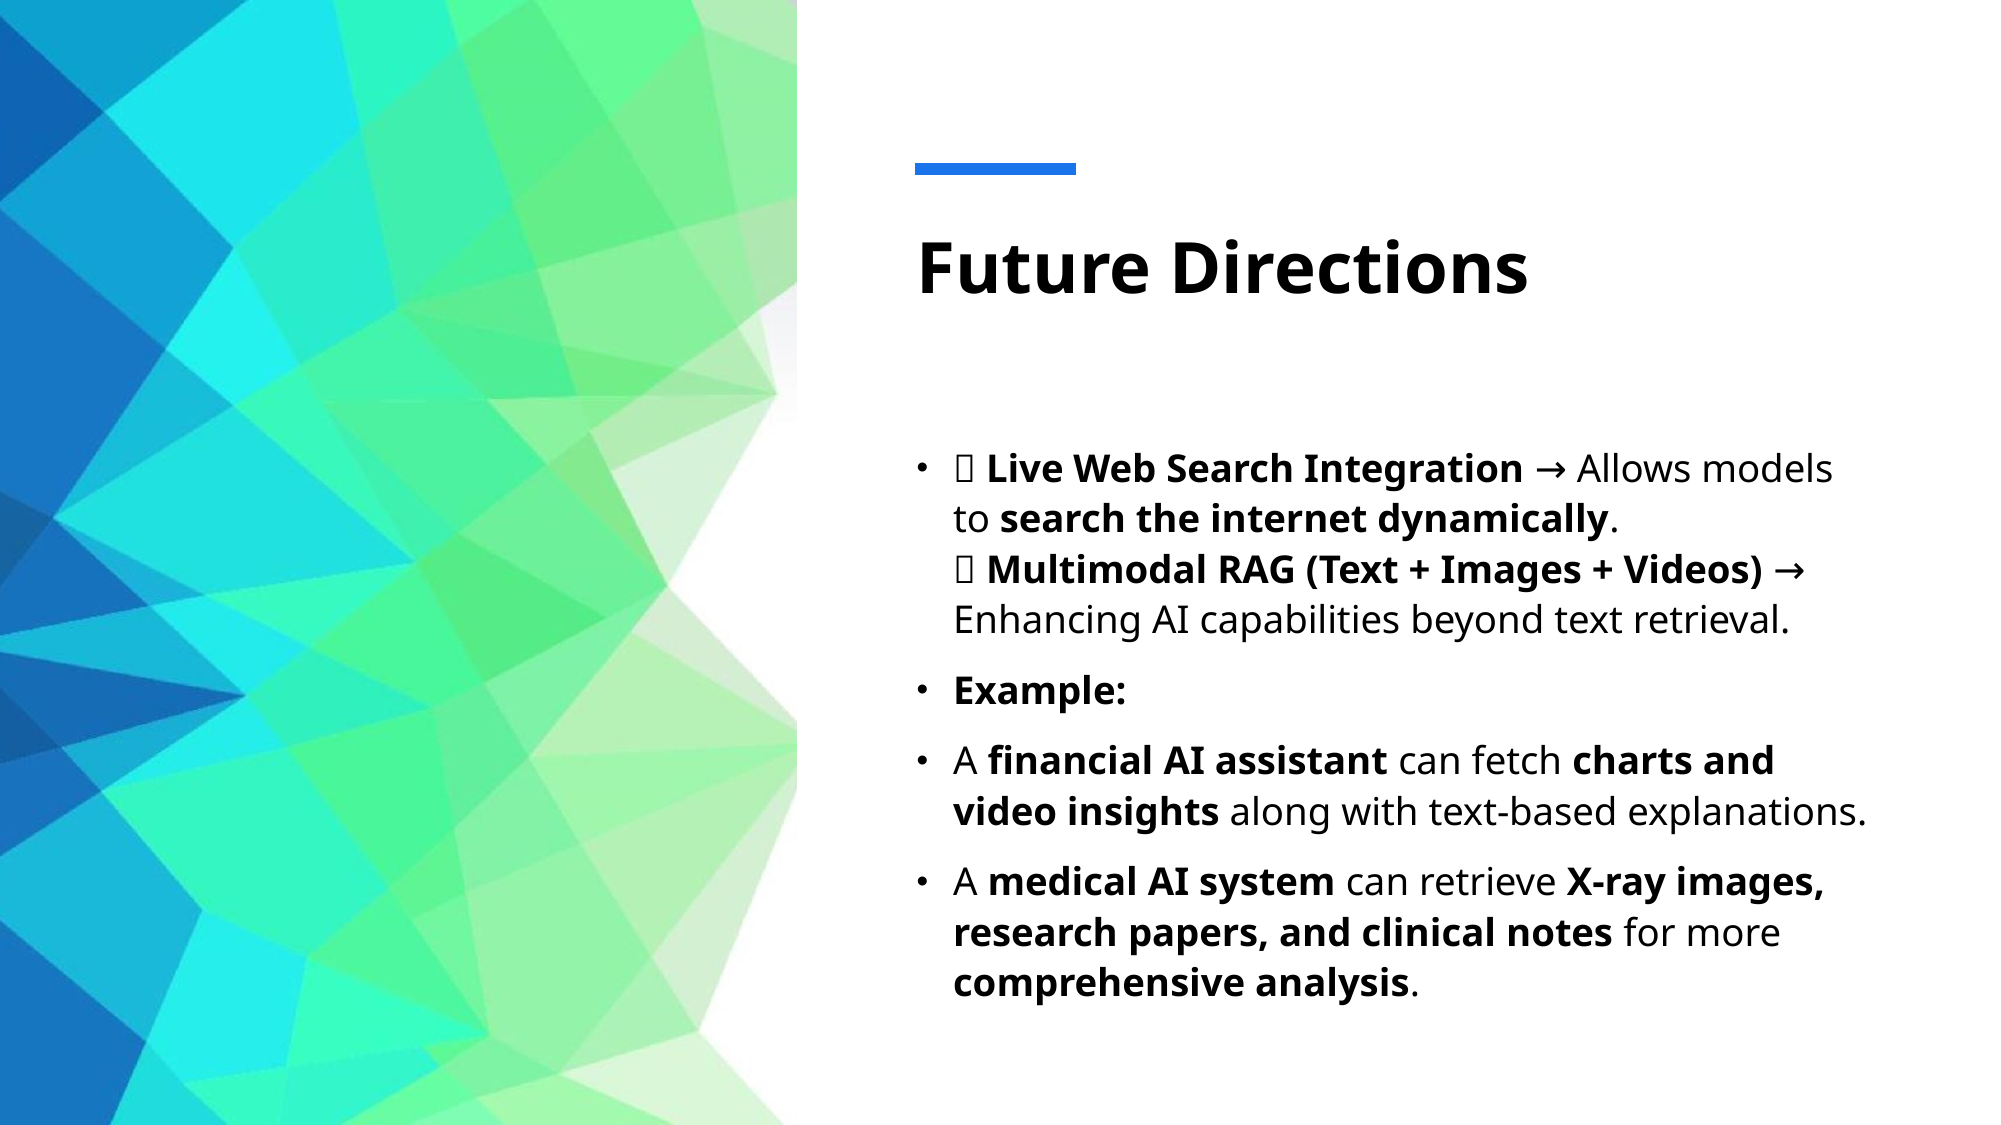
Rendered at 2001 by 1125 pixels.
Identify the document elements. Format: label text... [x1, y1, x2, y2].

list 🔹 Live Web Search Integration → Allows models to search the internet dynamically. 🔹 Multimodal RAG (Text + Images + Videos) → Enhancing AI capabilities beyond text retrieval. Example: A financial AI assistant can fetch charts and video insights along with text-based explanations. A medical AI system can retrieve X-ray images, research papers, and clinical notes for more comprehensive analysis. [901, 431, 1892, 1034]
picture [139, 156, 145, 165]
title Future Directions [901, 224, 1892, 405]
text_box [797, 0, 2000, 1125]
picture [0, 0, 797, 1125]
picture [116, 137, 125, 142]
